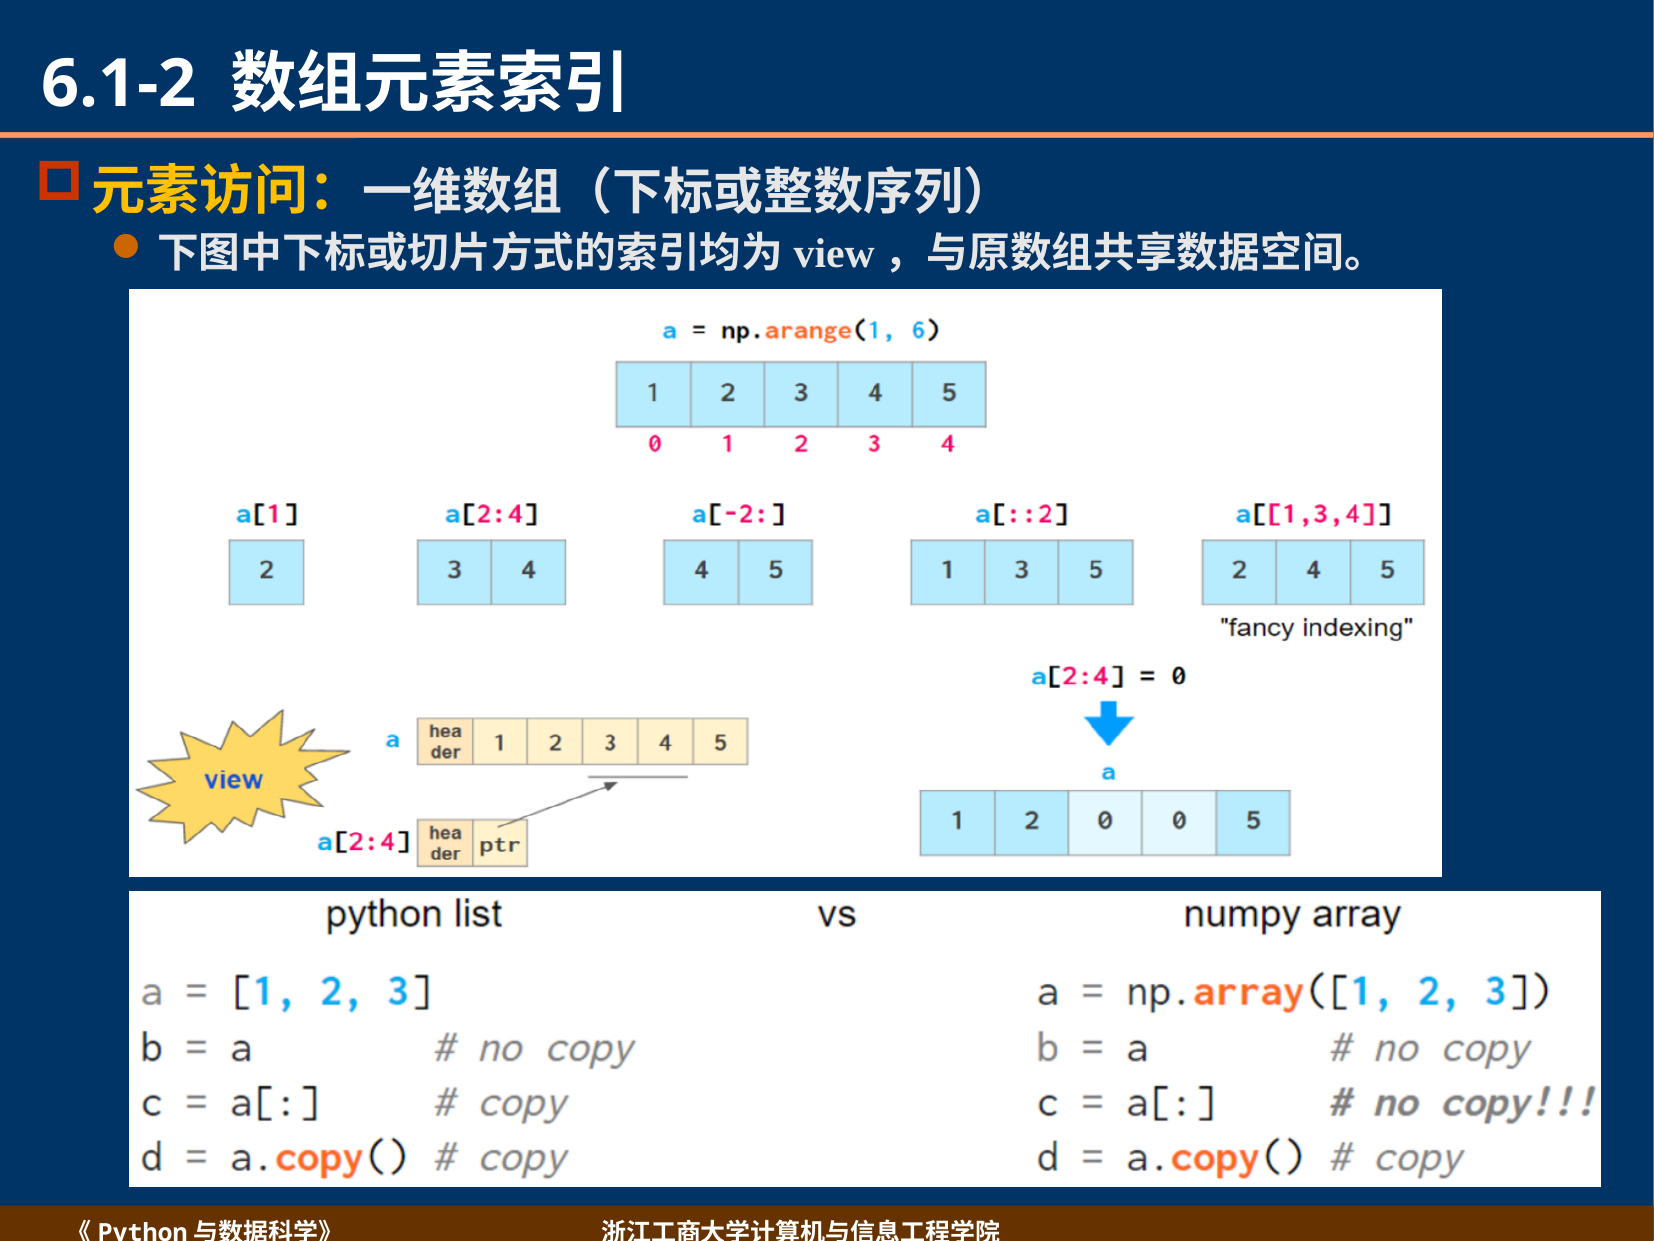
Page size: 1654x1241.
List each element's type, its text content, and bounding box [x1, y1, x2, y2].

picture [129, 288, 1442, 878]
title 6.1-2 数组元素索引 [41, 22, 1601, 128]
picture [129, 891, 1601, 1187]
list 元素访问：一维数组（下标或整数序列） 下图中下标或切片方式的索引均为view，与原数组共享数据空间。 [35, 147, 1595, 1191]
